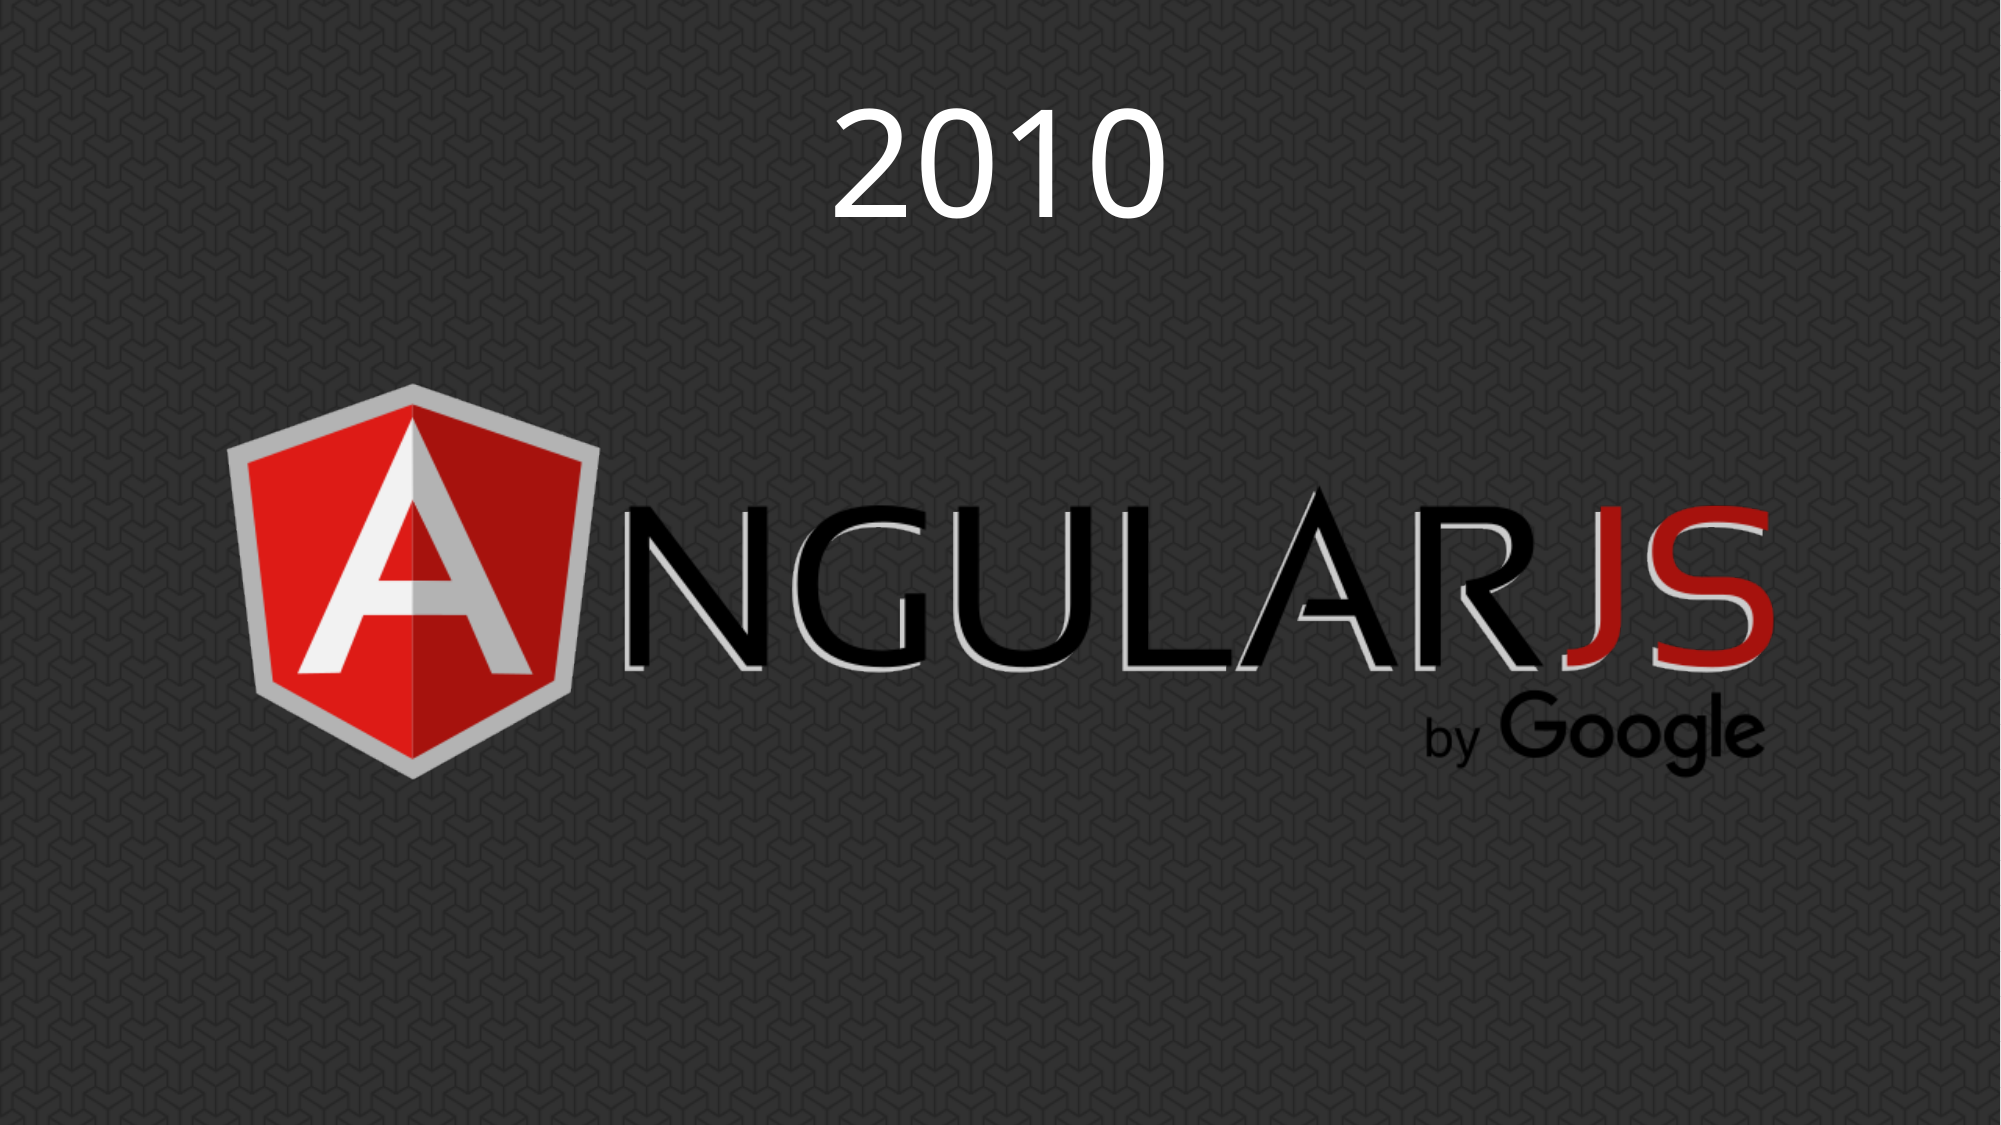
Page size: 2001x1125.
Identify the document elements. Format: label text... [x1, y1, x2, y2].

title 2010 [137, 59, 1863, 278]
picture [0, 0, 2001, 1125]
